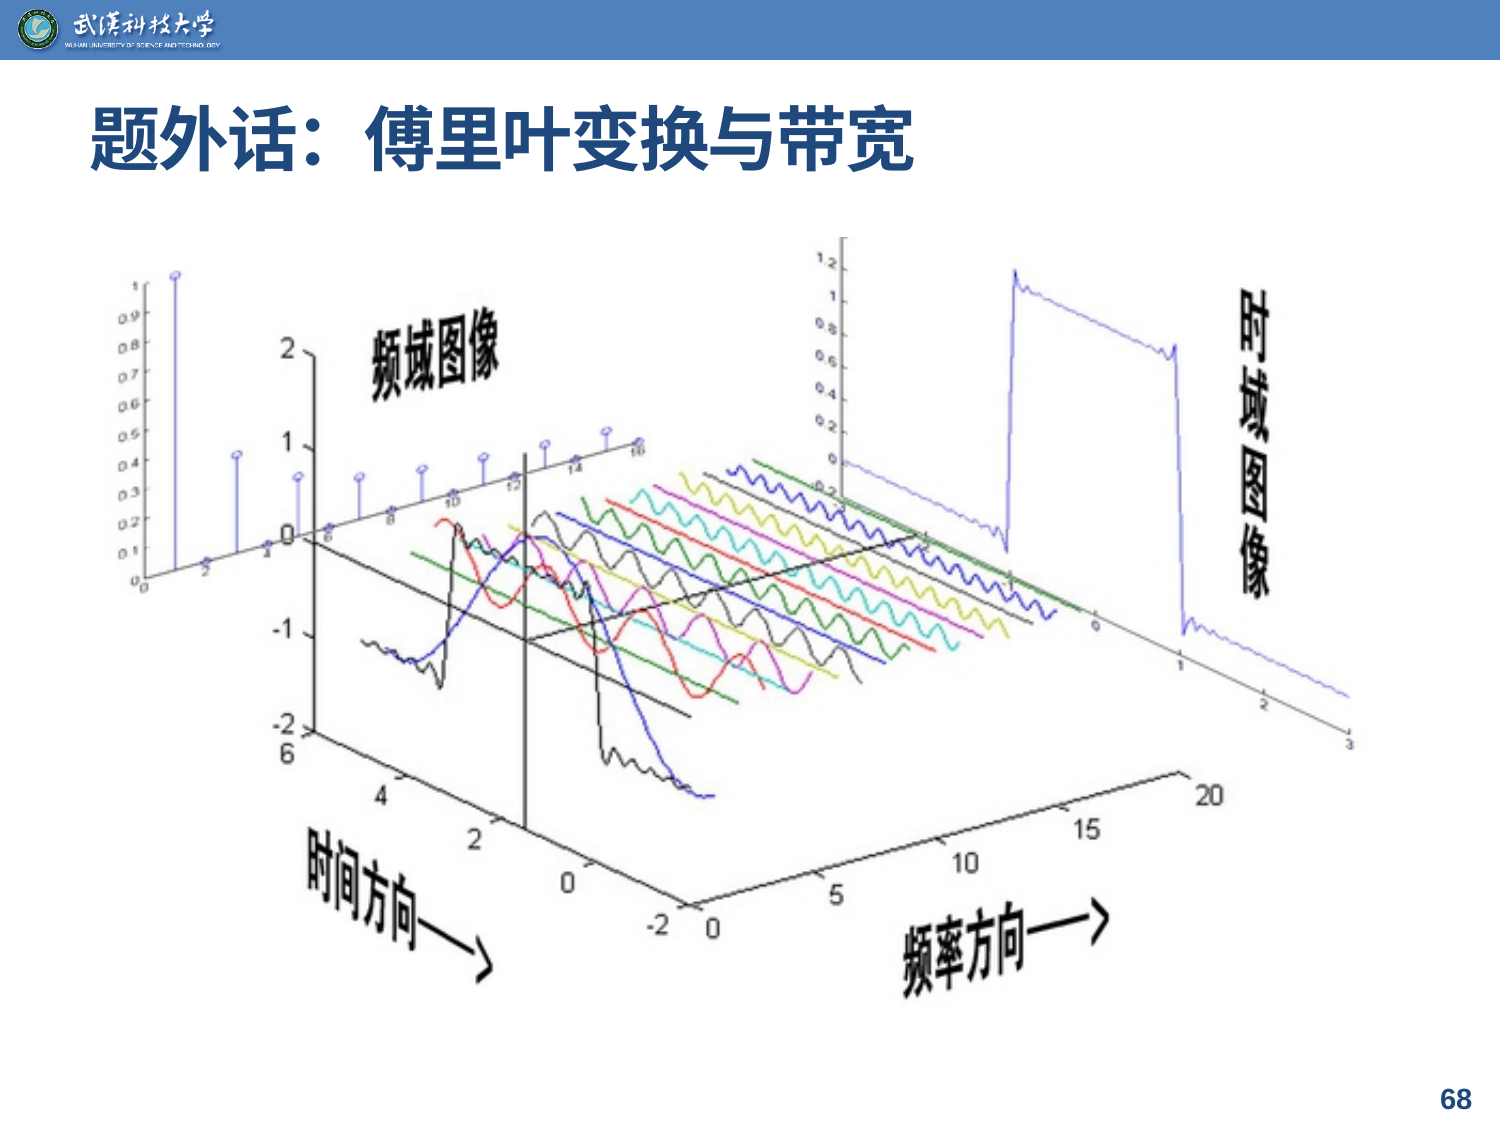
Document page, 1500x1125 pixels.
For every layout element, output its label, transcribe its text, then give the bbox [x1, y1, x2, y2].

picture [8, 4, 228, 58]
text_box 题外话：傅里叶变换与带宽 [74, 87, 1425, 188]
slide_number 68 [1425, 1071, 1500, 1125]
picture [87, 237, 1370, 1010]
